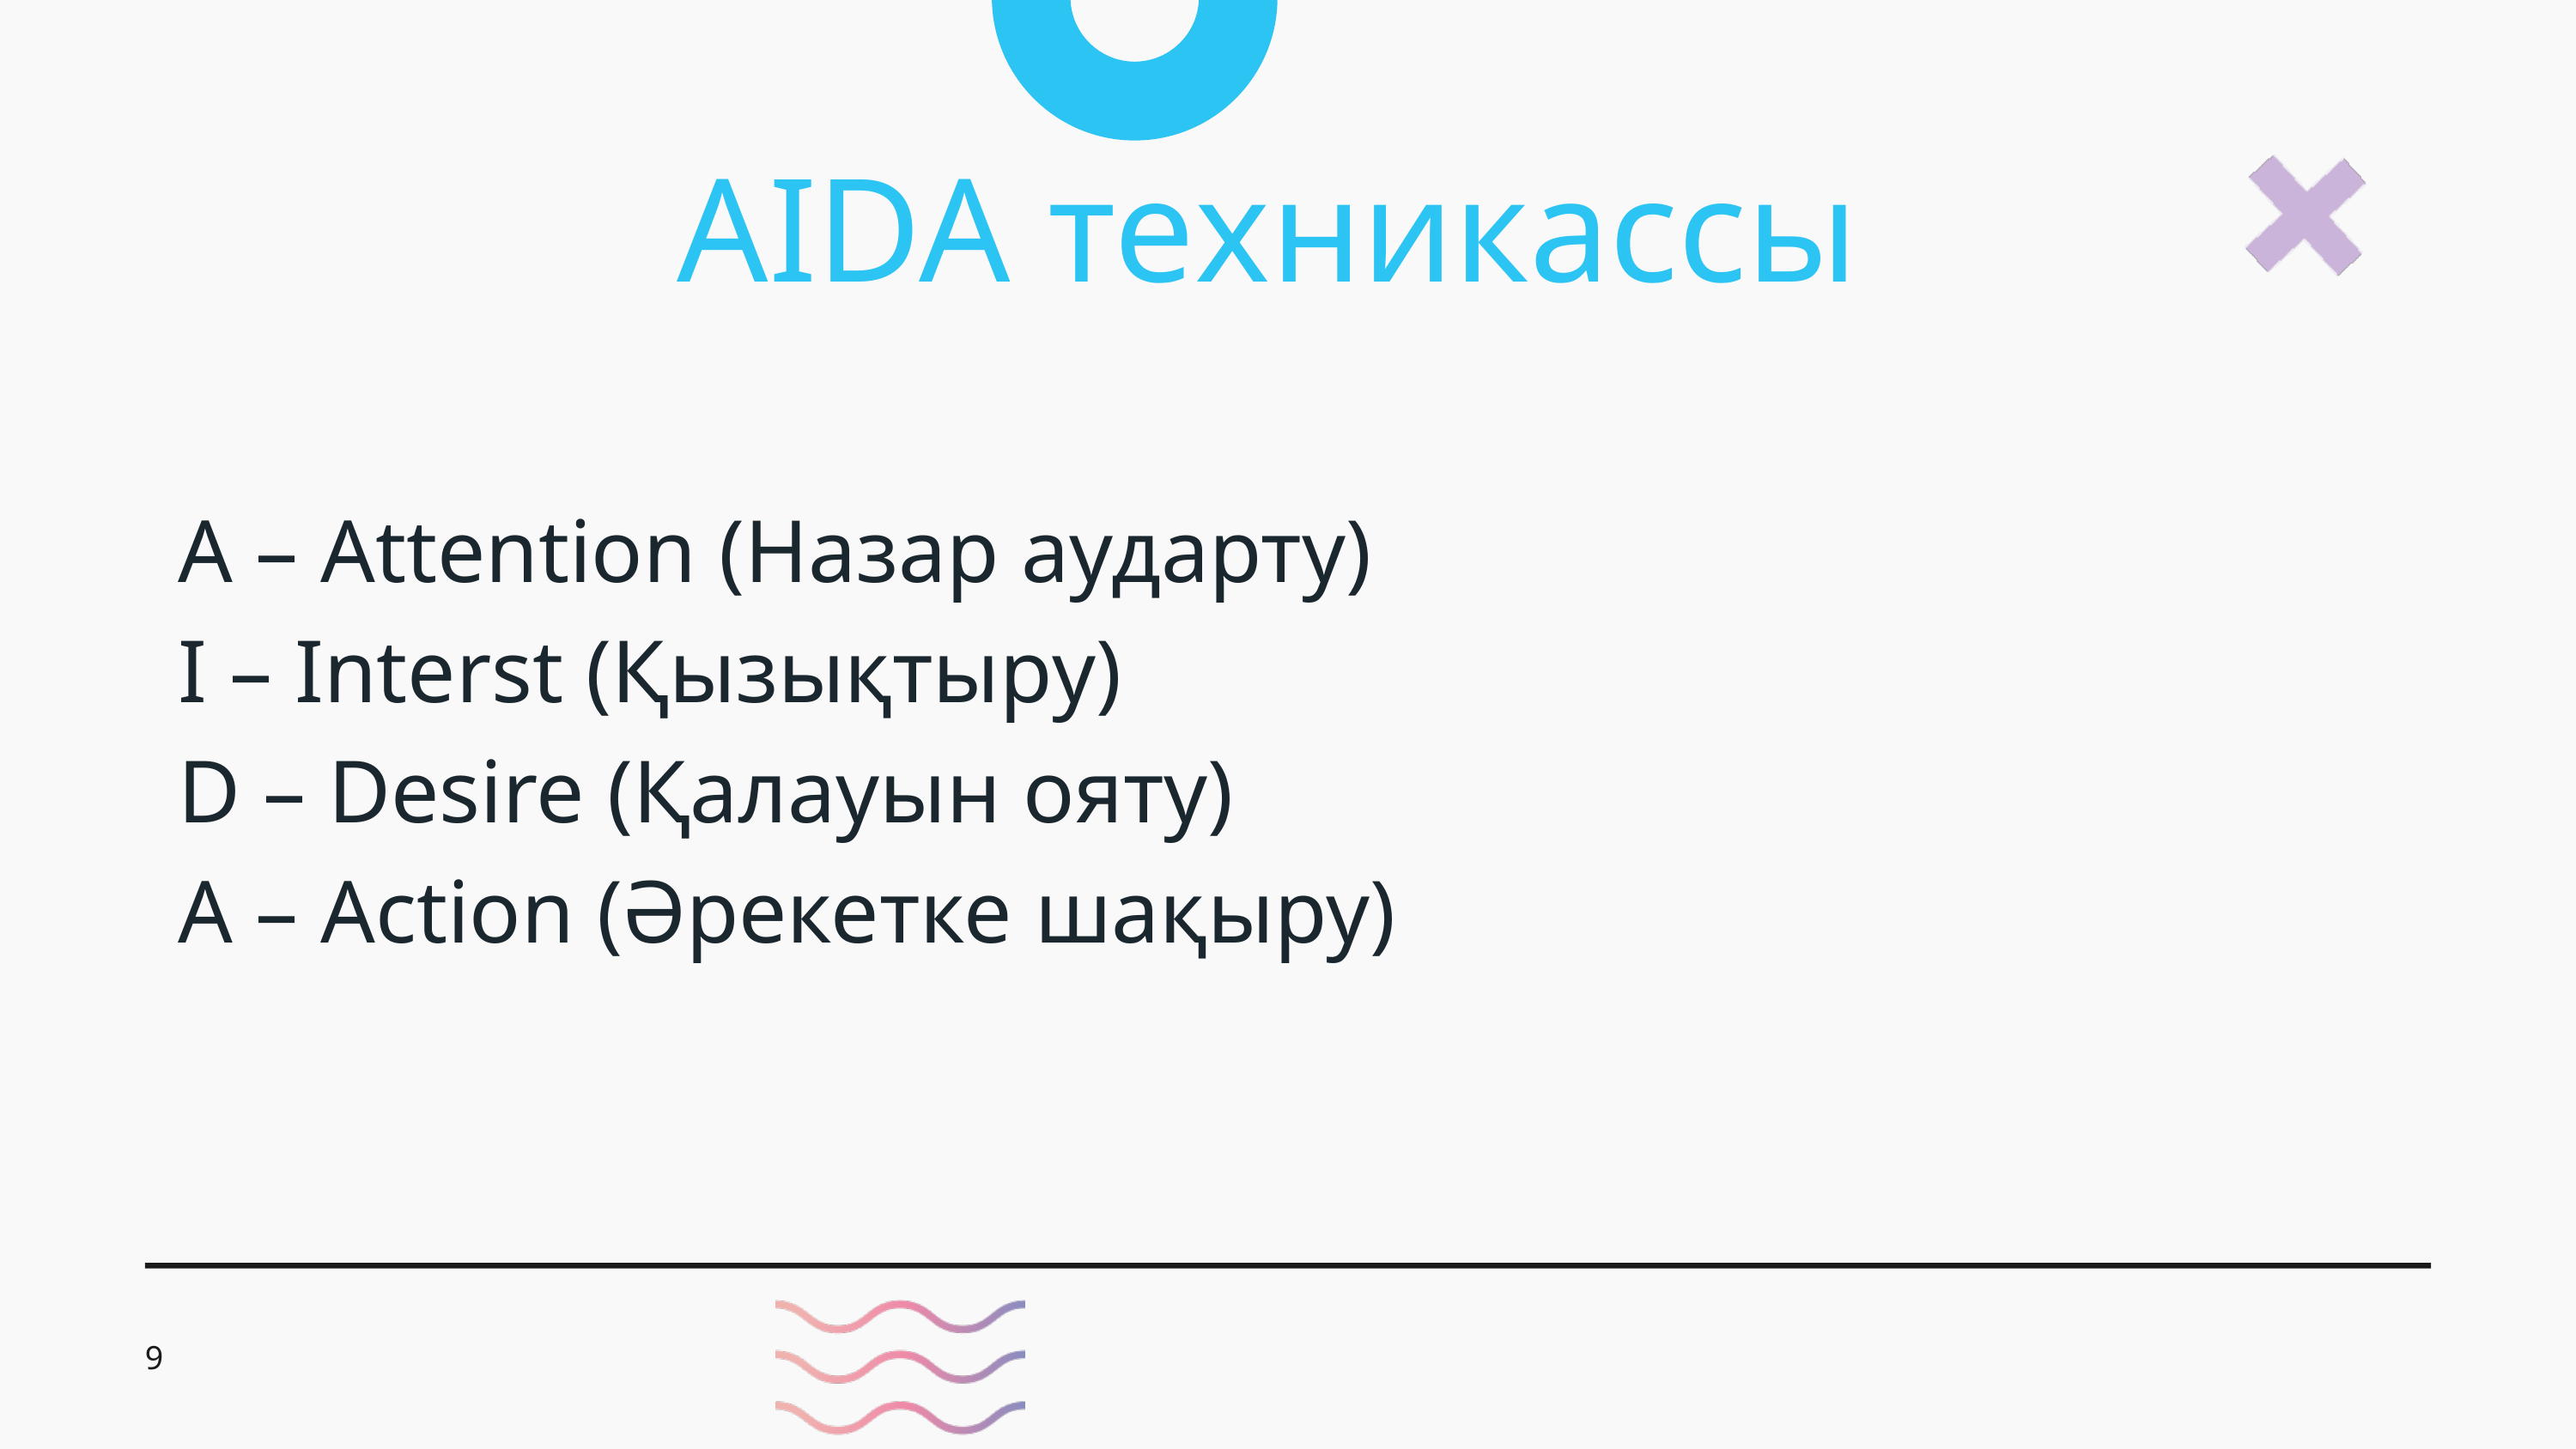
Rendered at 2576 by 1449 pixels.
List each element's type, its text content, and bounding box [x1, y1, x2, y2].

picture [775, 1292, 1025, 1449]
text_box 9 [144, 1331, 464, 1377]
text_box A – Attention (Назар аударту) I – Interst (Қызықтыру) D – Desire (Қалауын ояту) A – Action (Әрекетке шақыру) [178, 479, 2014, 961]
picture [2214, 122, 2399, 308]
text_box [991, 0, 1279, 141]
text_box [144, 1263, 2432, 1269]
text_box AIDA техникассы [677, 153, 1981, 311]
